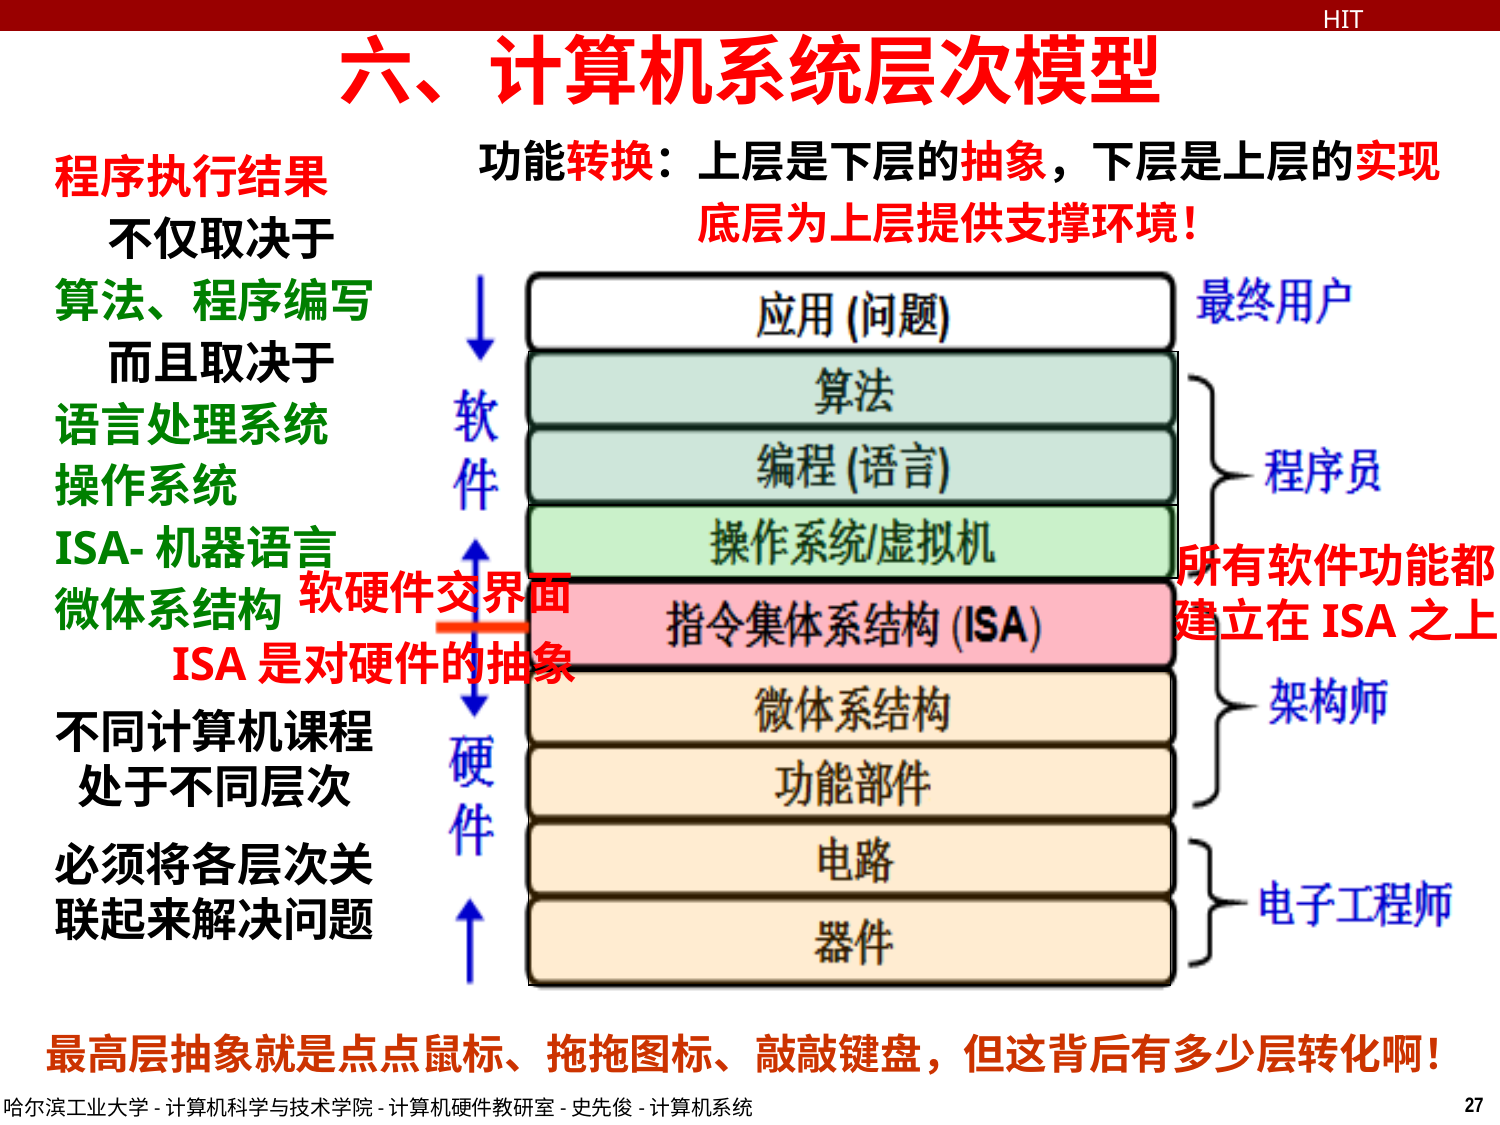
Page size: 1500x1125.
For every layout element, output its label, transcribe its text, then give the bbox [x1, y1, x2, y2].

text_box [0, 0, 1500, 31]
text_box ISA是对硬件的抽象 [149, 626, 427, 697]
text_box 所有软件功能都建立在ISA之上 [1464, 529, 1500, 654]
text_box HIT [1322, 3, 1500, 33]
text_box 不同计算机课程处于不同层次 必须将各层次关联起来解决问题 [26, 695, 403, 953]
text_box 软硬件交界面 [210, 556, 427, 626]
title 六、计算机系统层次模型 [75, 31, 1427, 115]
text_box 最高层抽象就是点点鼠标、拖拖图标、敲敲键盘，但这背后有多少层转化啊！ [22, 1020, 1489, 1086]
text_box 功能转换：上层是下层的抽象，下层是上层的实现 底层为上层提供支撑环境！ [461, 126, 1459, 244]
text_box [432, 244, 1460, 999]
list 程序执行结果 不仅取决于 算法、程序编写 而且取决于 语言处理系统 操作系统 ISA-机器语言 微体系结构 [48, 141, 441, 667]
